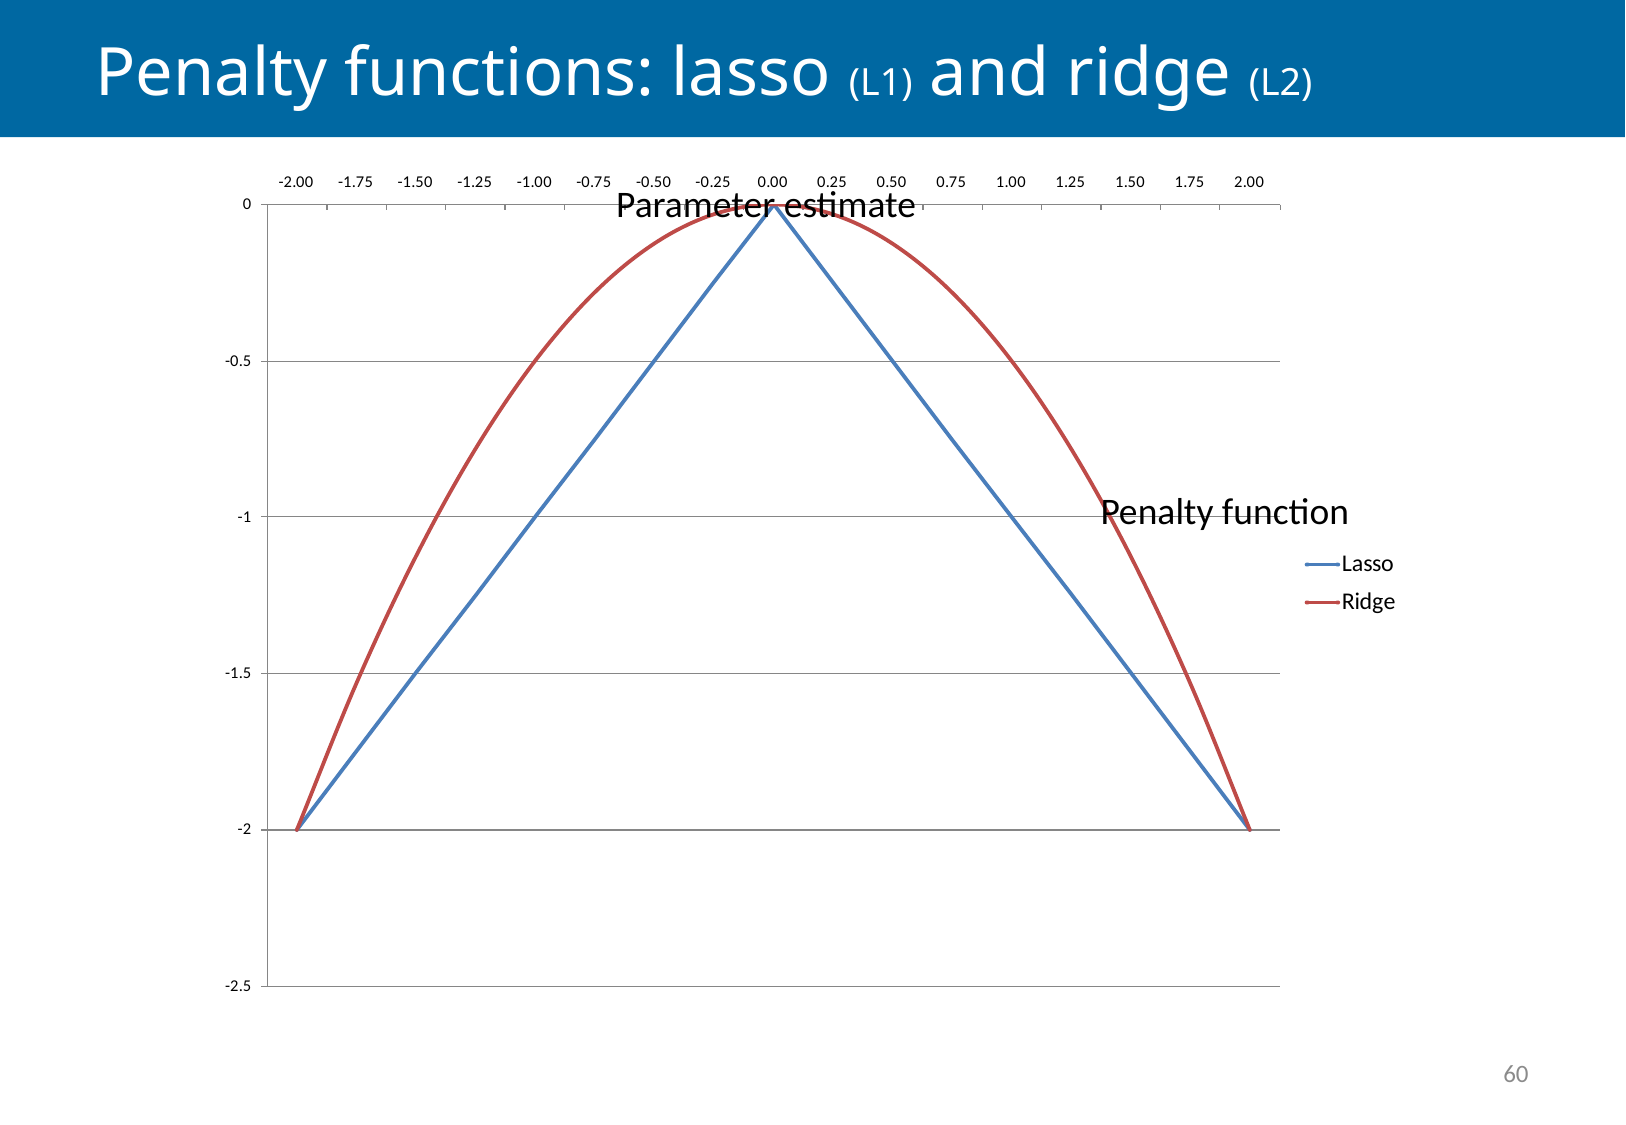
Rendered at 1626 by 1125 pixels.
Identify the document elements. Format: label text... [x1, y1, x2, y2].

slide_number 60 [1164, 1042, 1544, 1103]
title Penalty functions: lasso (L1) and ridge (L2) [80, 0, 1543, 138]
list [212, 160, 1413, 1006]
